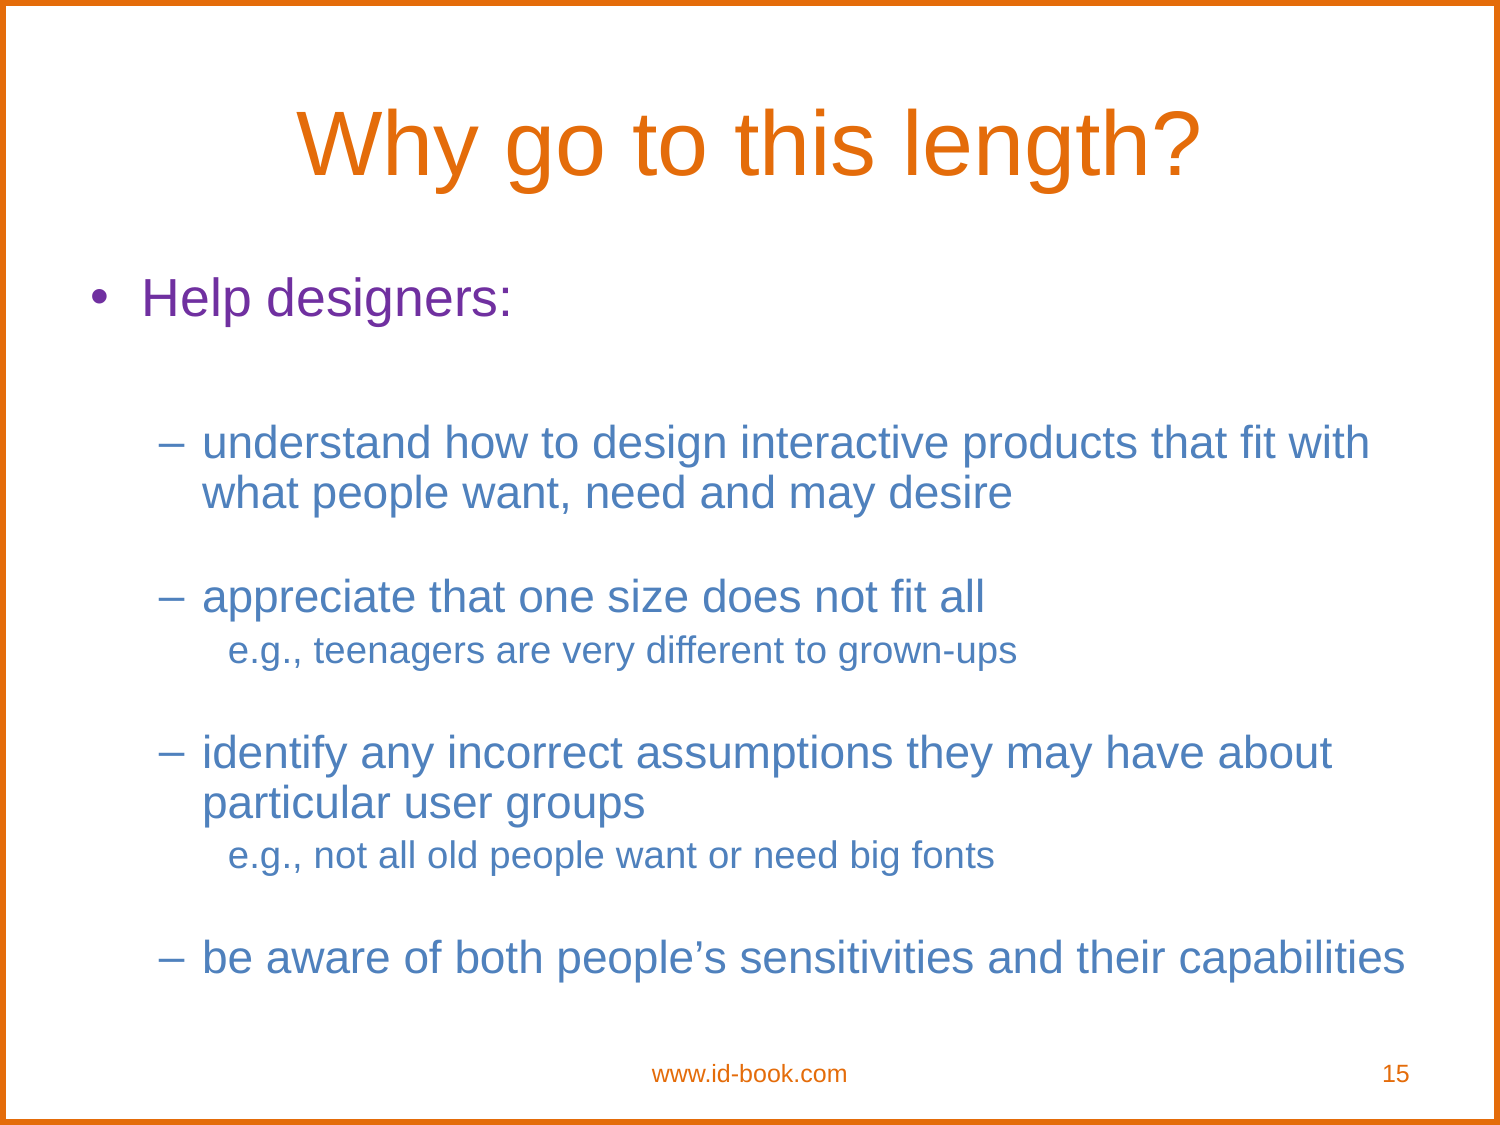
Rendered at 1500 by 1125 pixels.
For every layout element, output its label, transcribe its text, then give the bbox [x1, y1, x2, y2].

slide_number 15 [1074, 1042, 1425, 1103]
footer www.id-book.com [512, 1042, 988, 1103]
list Help designers: understand how to design interactive products that fit with what people want, need and may desire appreciate that one size does not fit all e.g., teenagers are very different to grown-ups identify any incorrect assumptions they may have about particular user groups e.g., not all old people want or need big fonts be aware of both people’s sensitivities and their capabilities [75, 262, 1425, 1005]
title Why go to this length? [75, 45, 1425, 233]
